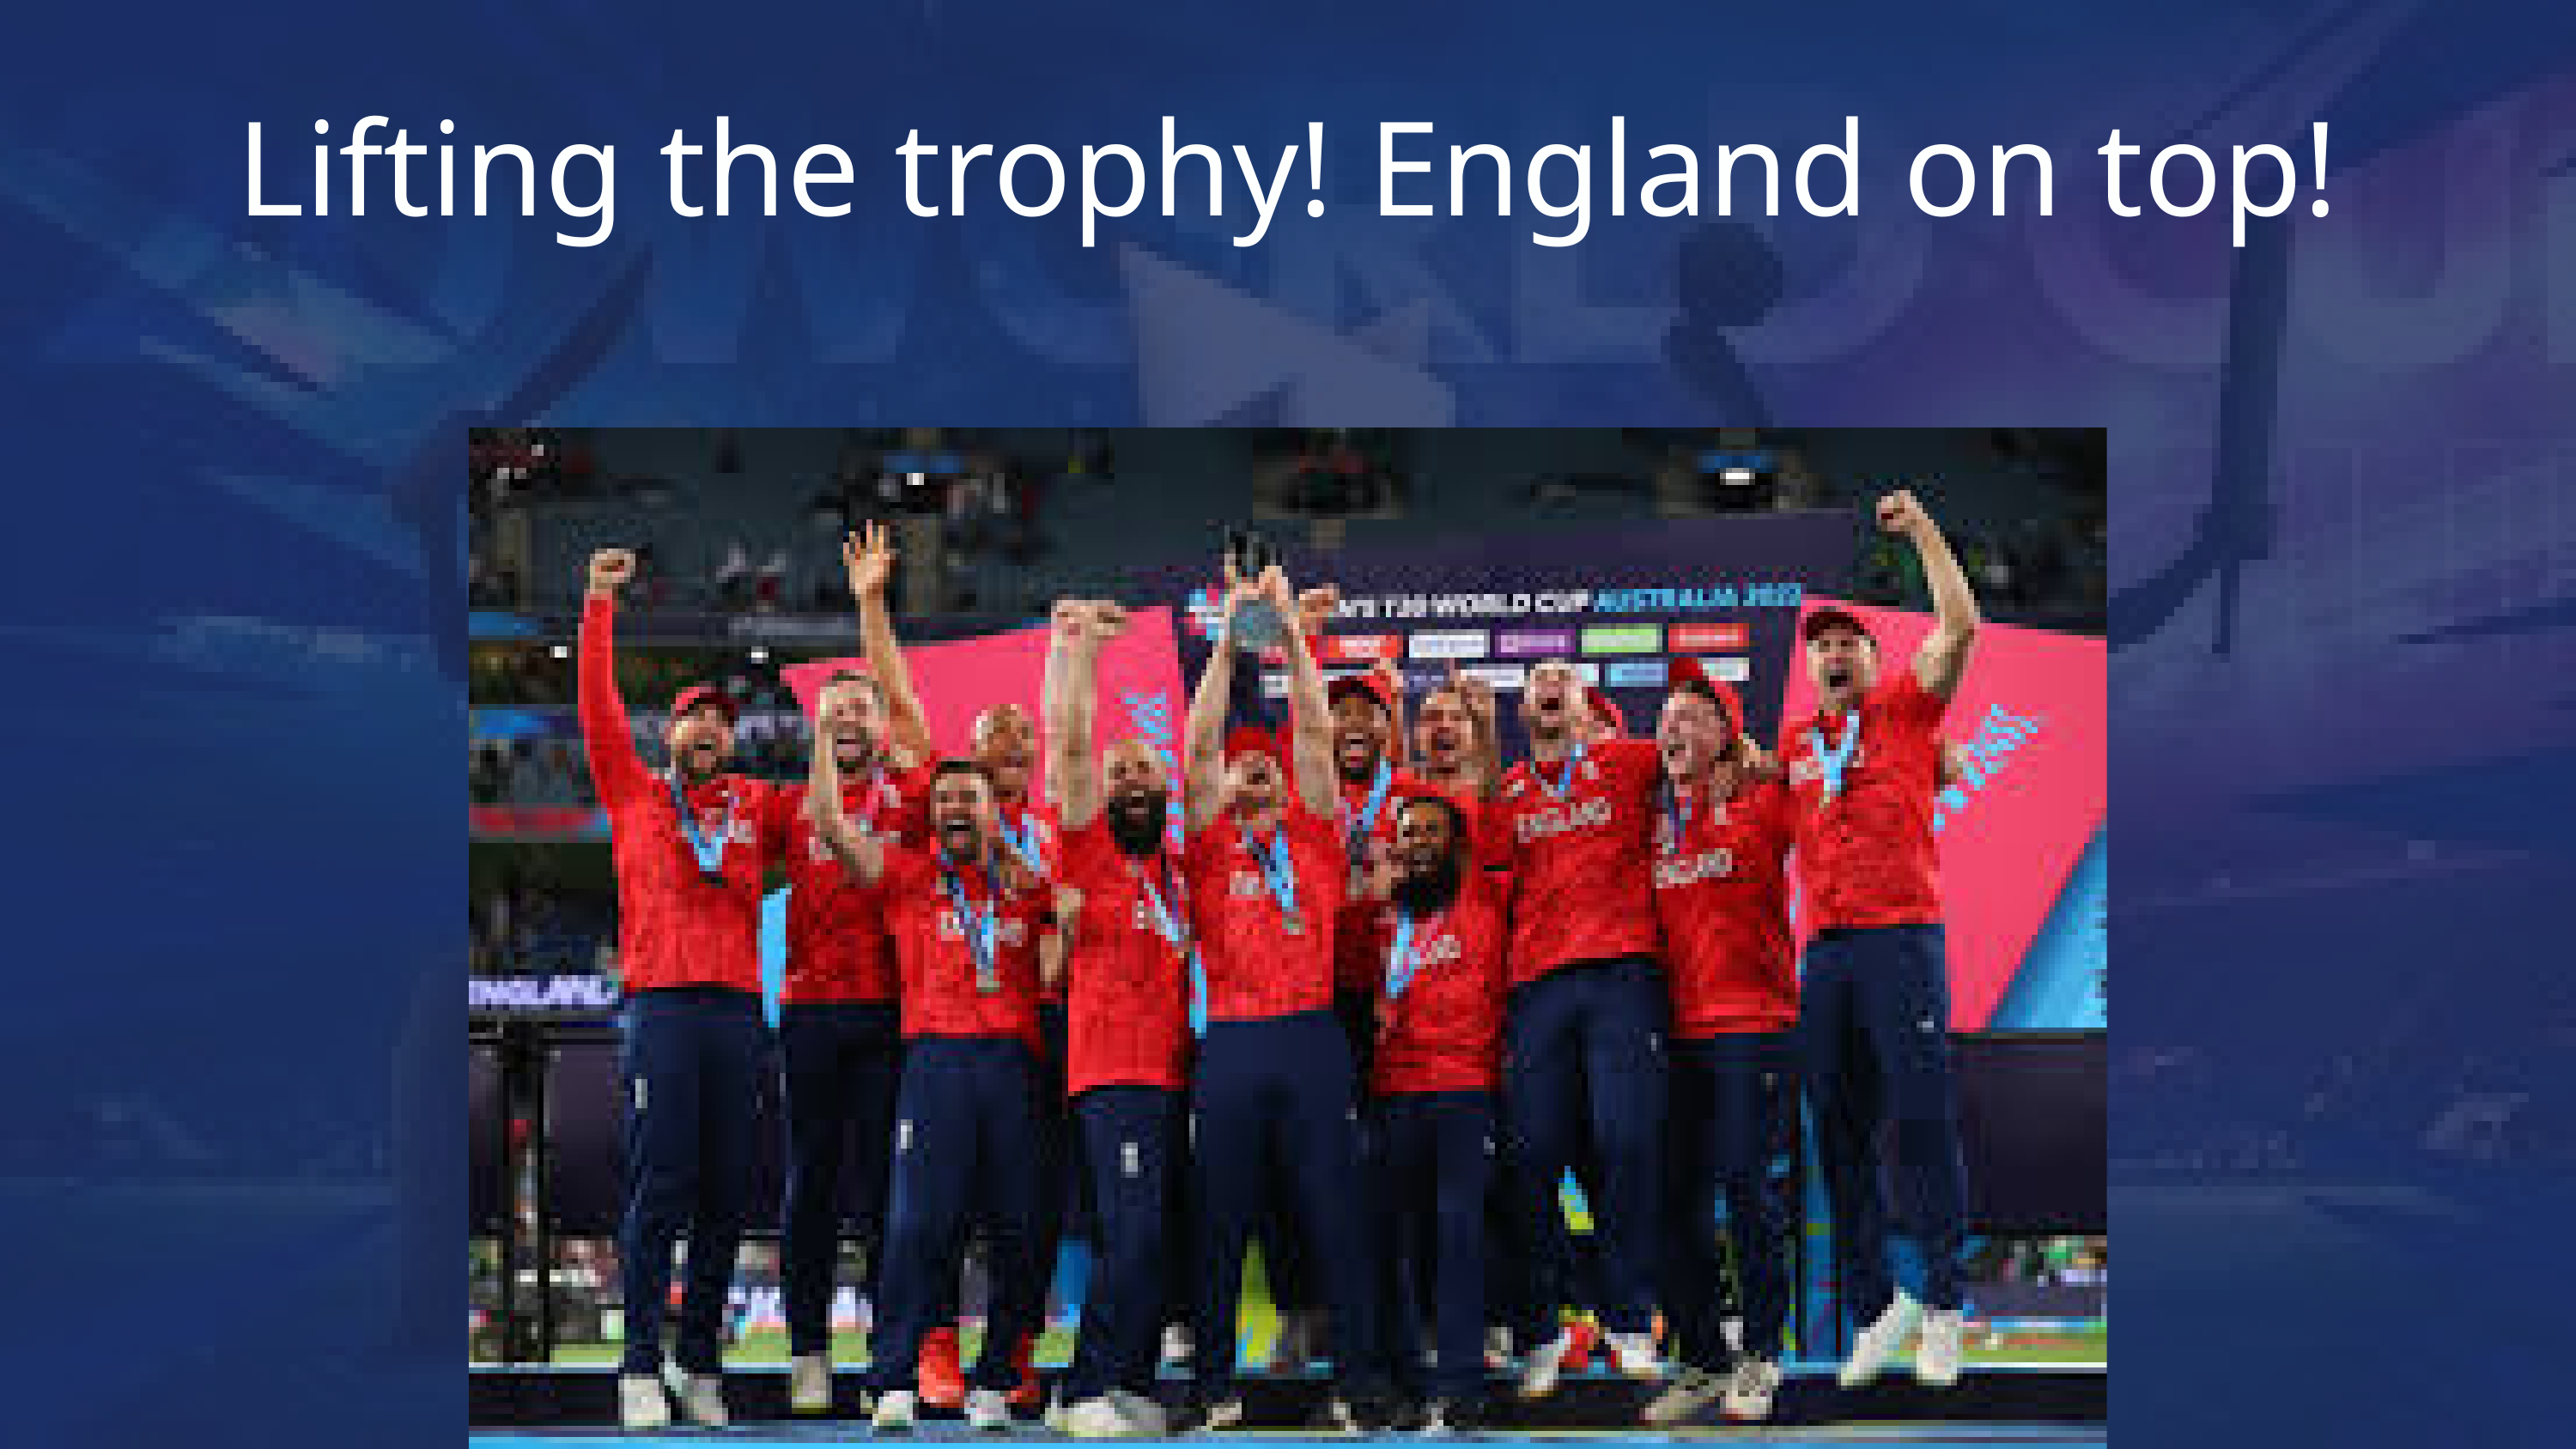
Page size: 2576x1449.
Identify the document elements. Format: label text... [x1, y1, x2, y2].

text_box Lifting the trophy! England on top! [36, 58, 2540, 242]
text_box [0, 0, 2576, 1449]
text_box [469, 427, 2107, 1449]
